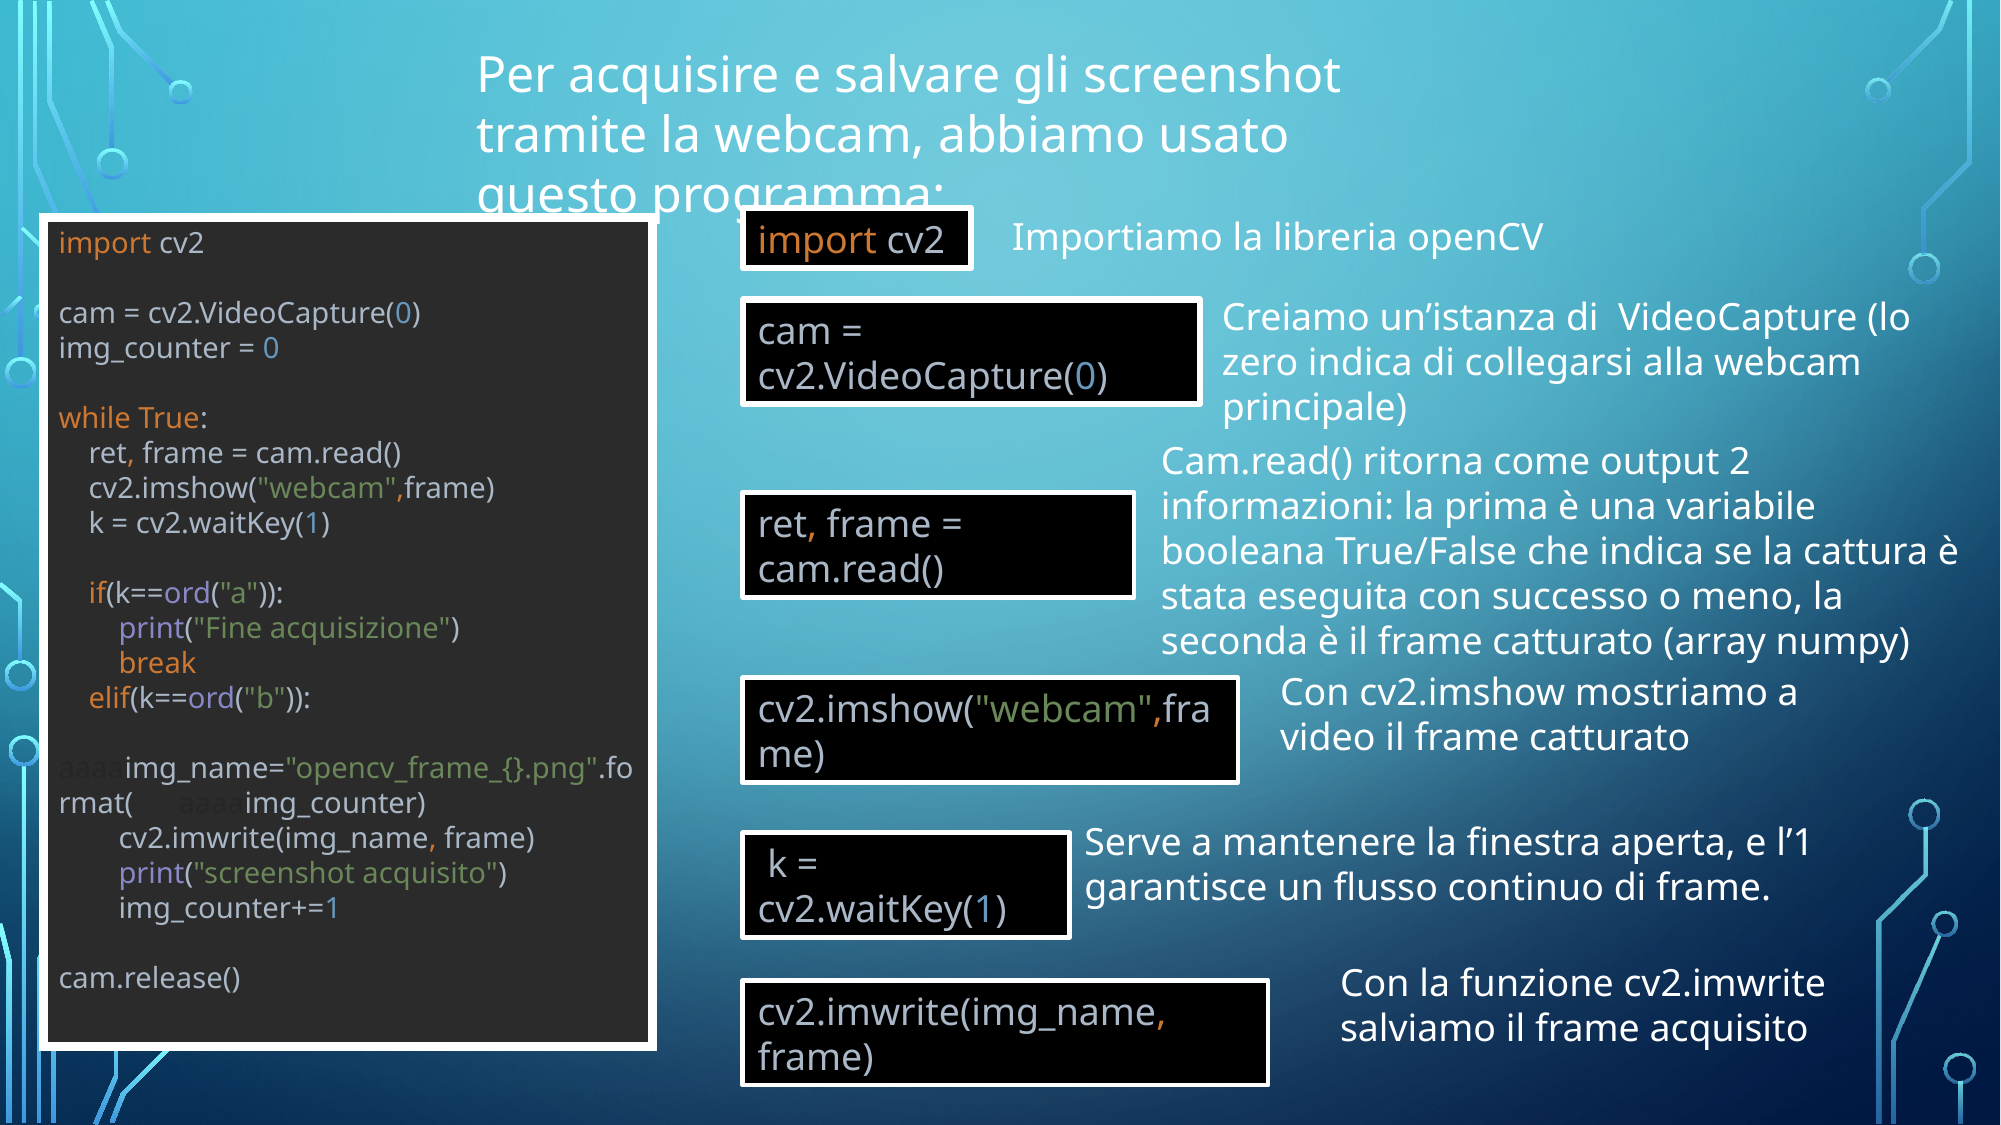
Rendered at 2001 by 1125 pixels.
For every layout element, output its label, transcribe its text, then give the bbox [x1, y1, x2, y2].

text_box Con cv2.imshow mostriamo a video il frame catturato [1265, 660, 1907, 766]
text_box import cv2 [742, 208, 972, 269]
text_box Cam.read() ritorna come output 2 informazioni: la prima è una variabile booleana True/False che indica se la cattura è stata eseguita con successo o meno, la seconda è il frame catturato (array numpy) [1146, 429, 1981, 670]
text_box Creiamo un’istanza di VideoCapture (lo zero indica di collegarsi alla webcam principale) [1207, 285, 1981, 429]
text_box k = cv2.waitKey(1) [742, 832, 1070, 938]
text_box [808, 230, 1200, 299]
text_box cv2.imshow("webcam",frame) [742, 677, 1238, 783]
text_box Importiamo la libreria openCV [997, 205, 1638, 266]
text_box import cv2 cam = cv2.VideoCapture(0) img_counter = 0 while True: ret, frame = cam.read() cv2.imshow("webcam",frame) k = cv2.waitKey(1) if(k==ord("a")): print("Fine acquisizione") break elif(k==ord("b")): aaaaimg_name="opencv_frame_{}.png".format( aaaaimg_counter) cv2.imwrite(img_name, frame) print("screenshot acquisito") img_counter+=1 cam.release() [43, 217, 653, 1047]
text_box Serve a mantenere la finestra aperta, e l’1 garantisce un flusso continuo di frame. [1069, 810, 1839, 915]
text_box [808, 405, 1200, 421]
text_box Con la funzione cv2.imwrite salviamo il frame acquisito [1325, 951, 1851, 1057]
text_box cam = cv2.VideoCapture(0) [742, 299, 1200, 405]
text_box cv2.imwrite(img_name, frame) [742, 980, 1268, 1085]
text_box Per acquisire e salvare gli screenshot tramite la webcam, abbiamo usato questo programma: [461, 35, 1449, 230]
text_box ret, frame = cam.read() [742, 492, 1135, 598]
